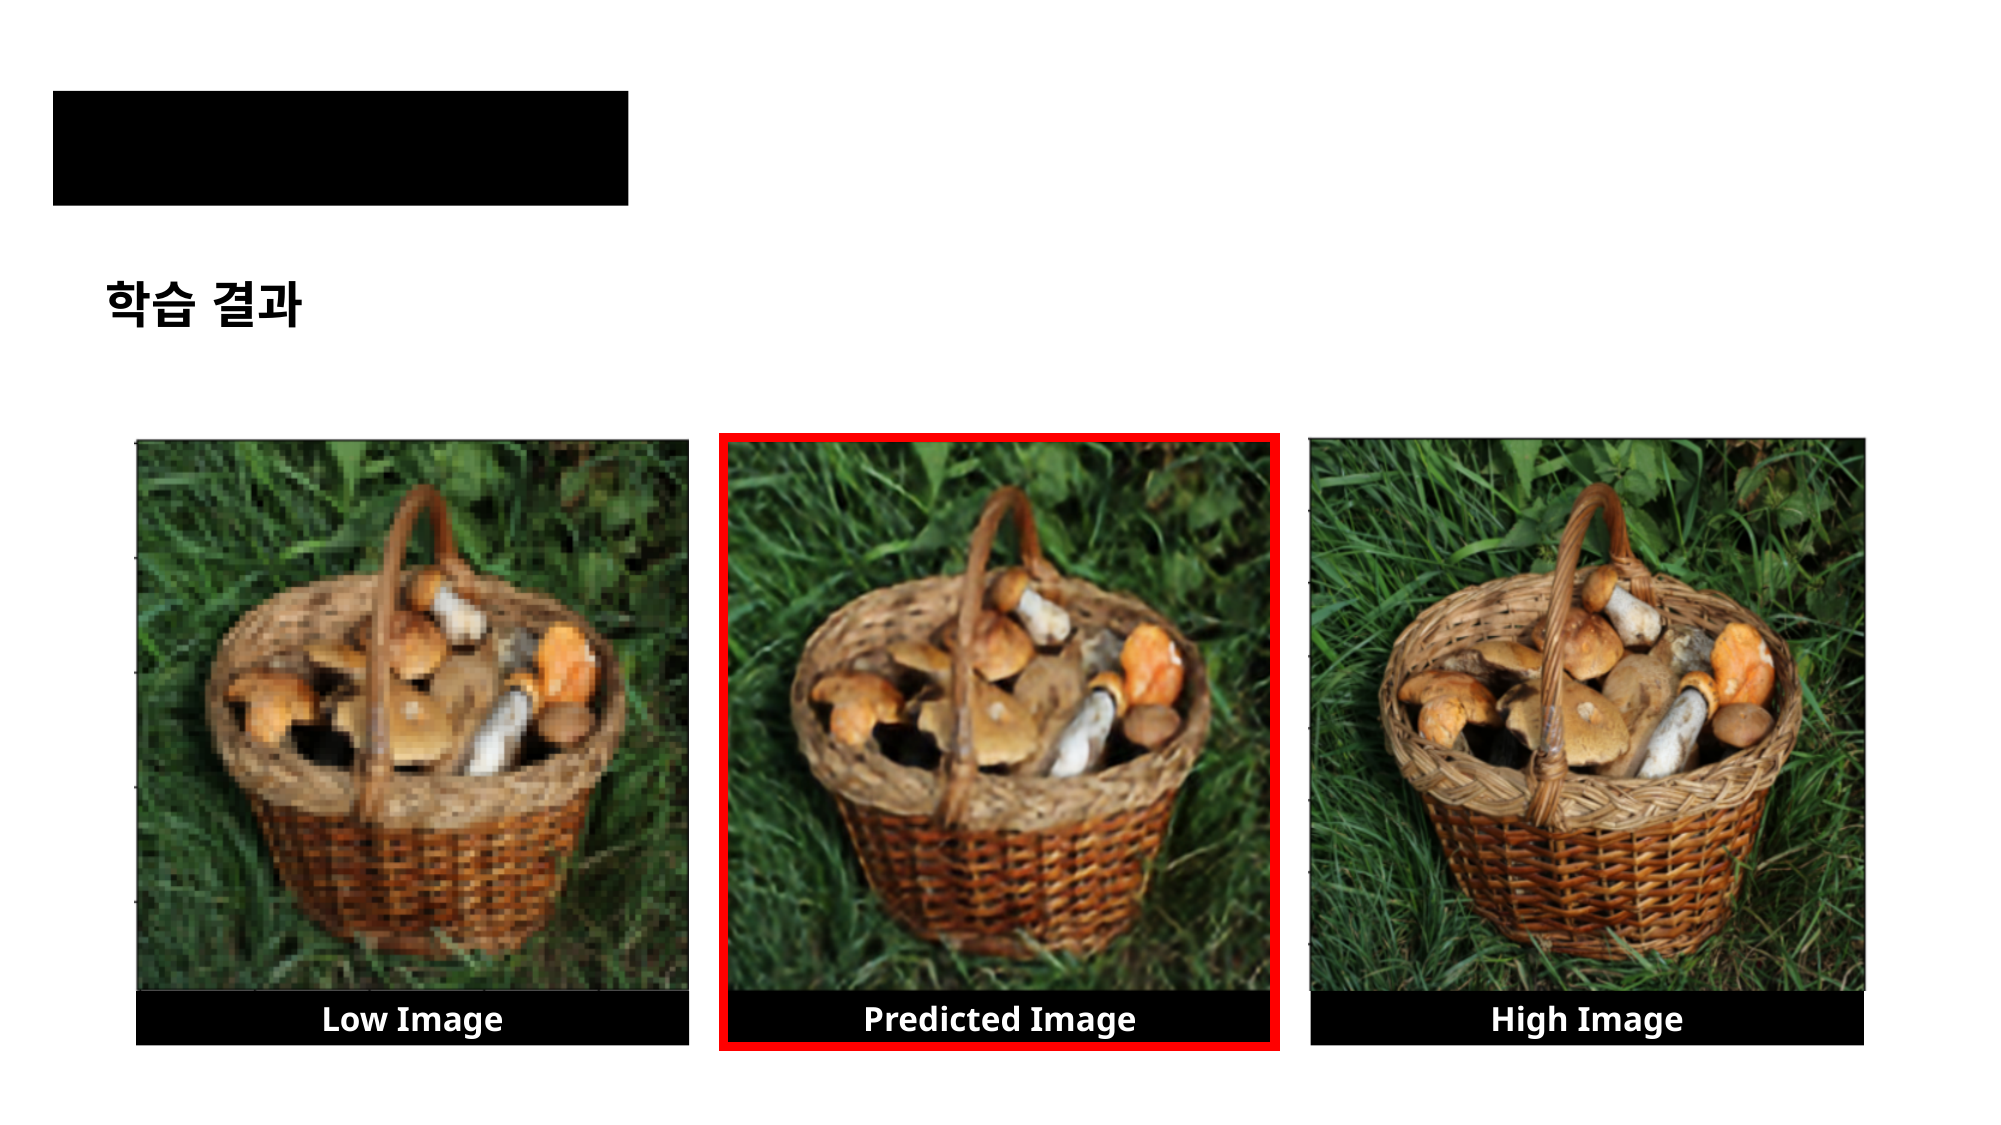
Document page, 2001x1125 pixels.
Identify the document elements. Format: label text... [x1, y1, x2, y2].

text_box [723, 991, 1276, 1047]
text_box Low Image [136, 990, 690, 1046]
text_box 학습 결과 [84, 265, 326, 341]
picture [719, 436, 1277, 991]
picture [134, 437, 689, 991]
picture [1307, 436, 1868, 991]
text_box High Image [1310, 991, 1864, 1046]
text_box SRGAN (2017) [53, 90, 629, 206]
